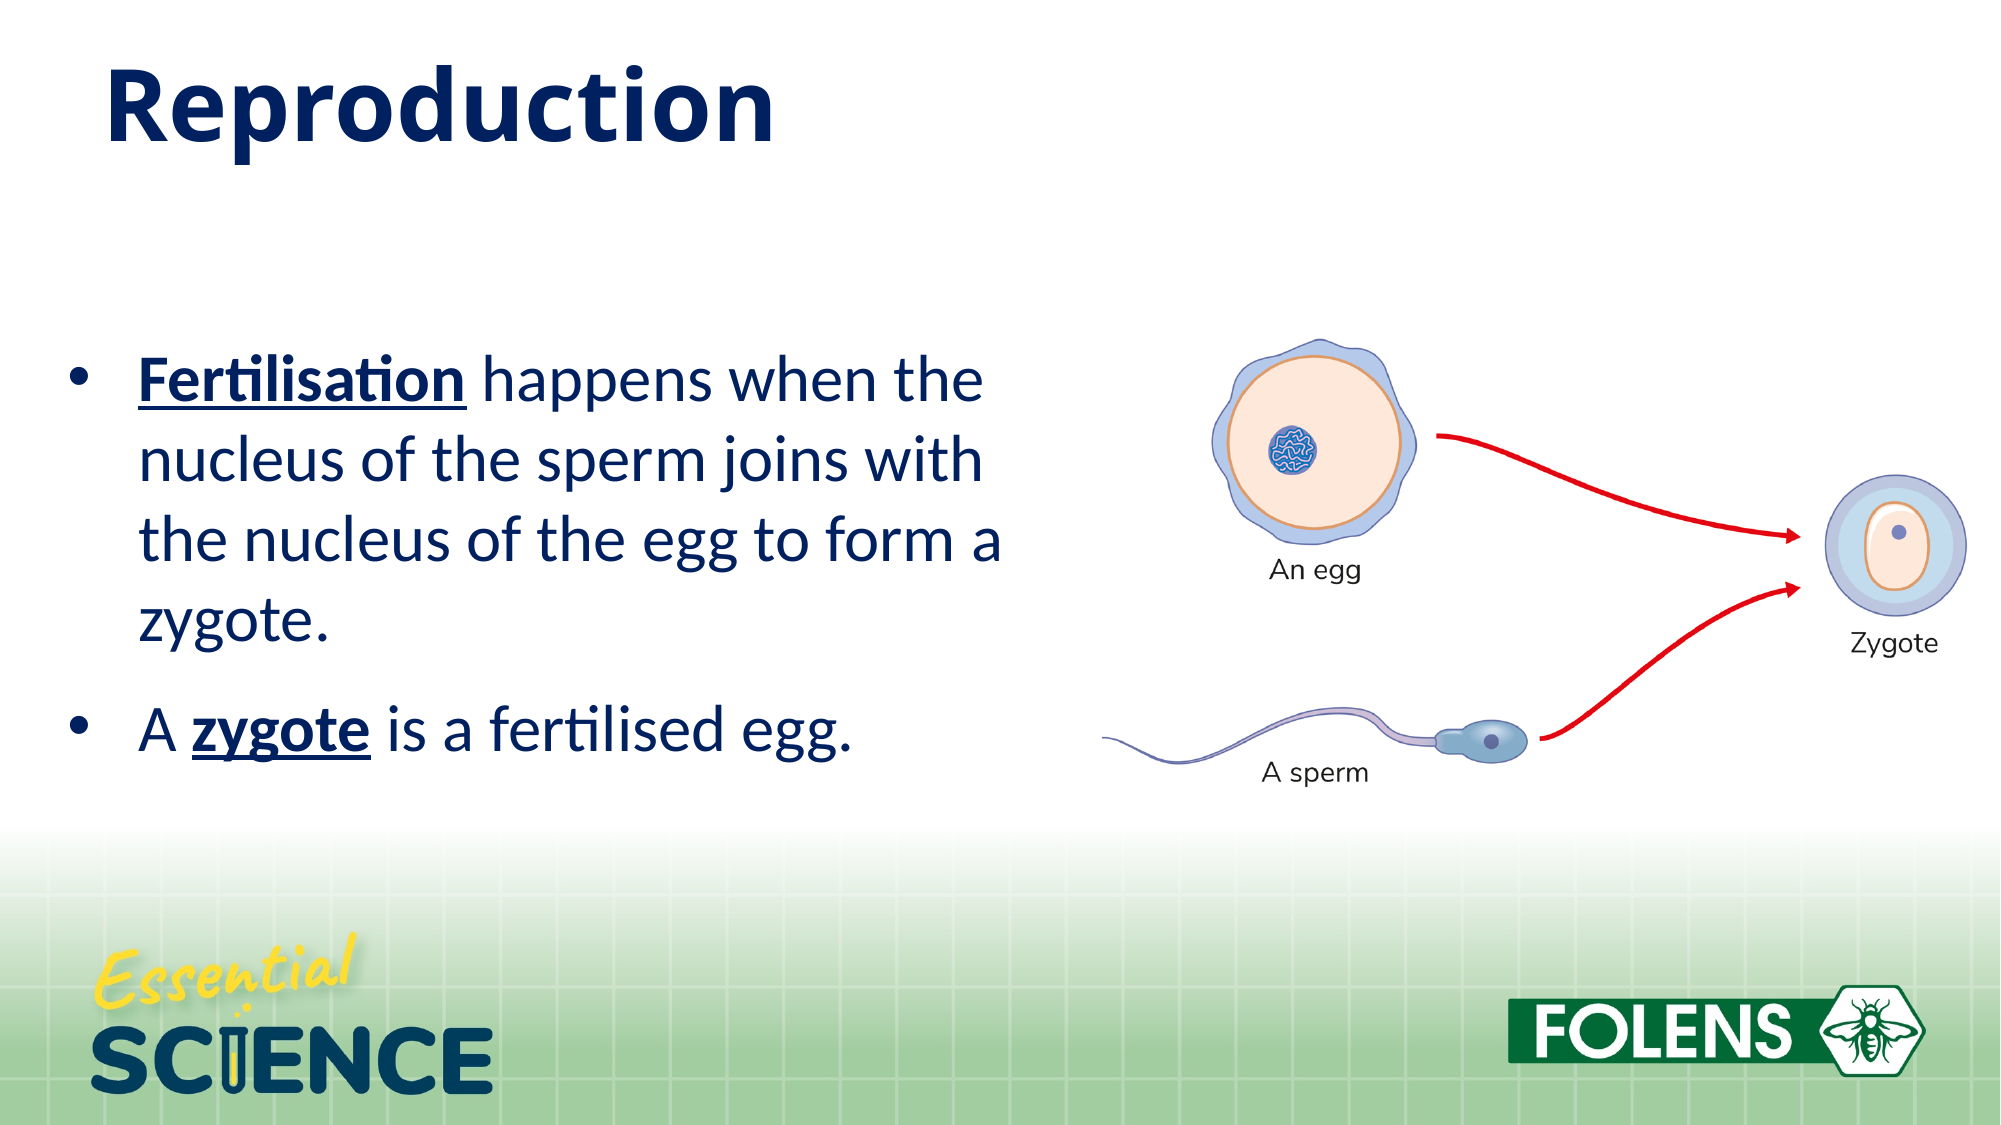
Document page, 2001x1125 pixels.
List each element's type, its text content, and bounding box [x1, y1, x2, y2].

text_box Fertilisation happens when the nucleus of the sperm joins with the nucleus of the egg to form a zygote. A zygote is a fertilised egg. [52, 219, 1072, 990]
title Reproduction [87, 0, 1905, 218]
picture [0, 0, 2001, 1125]
